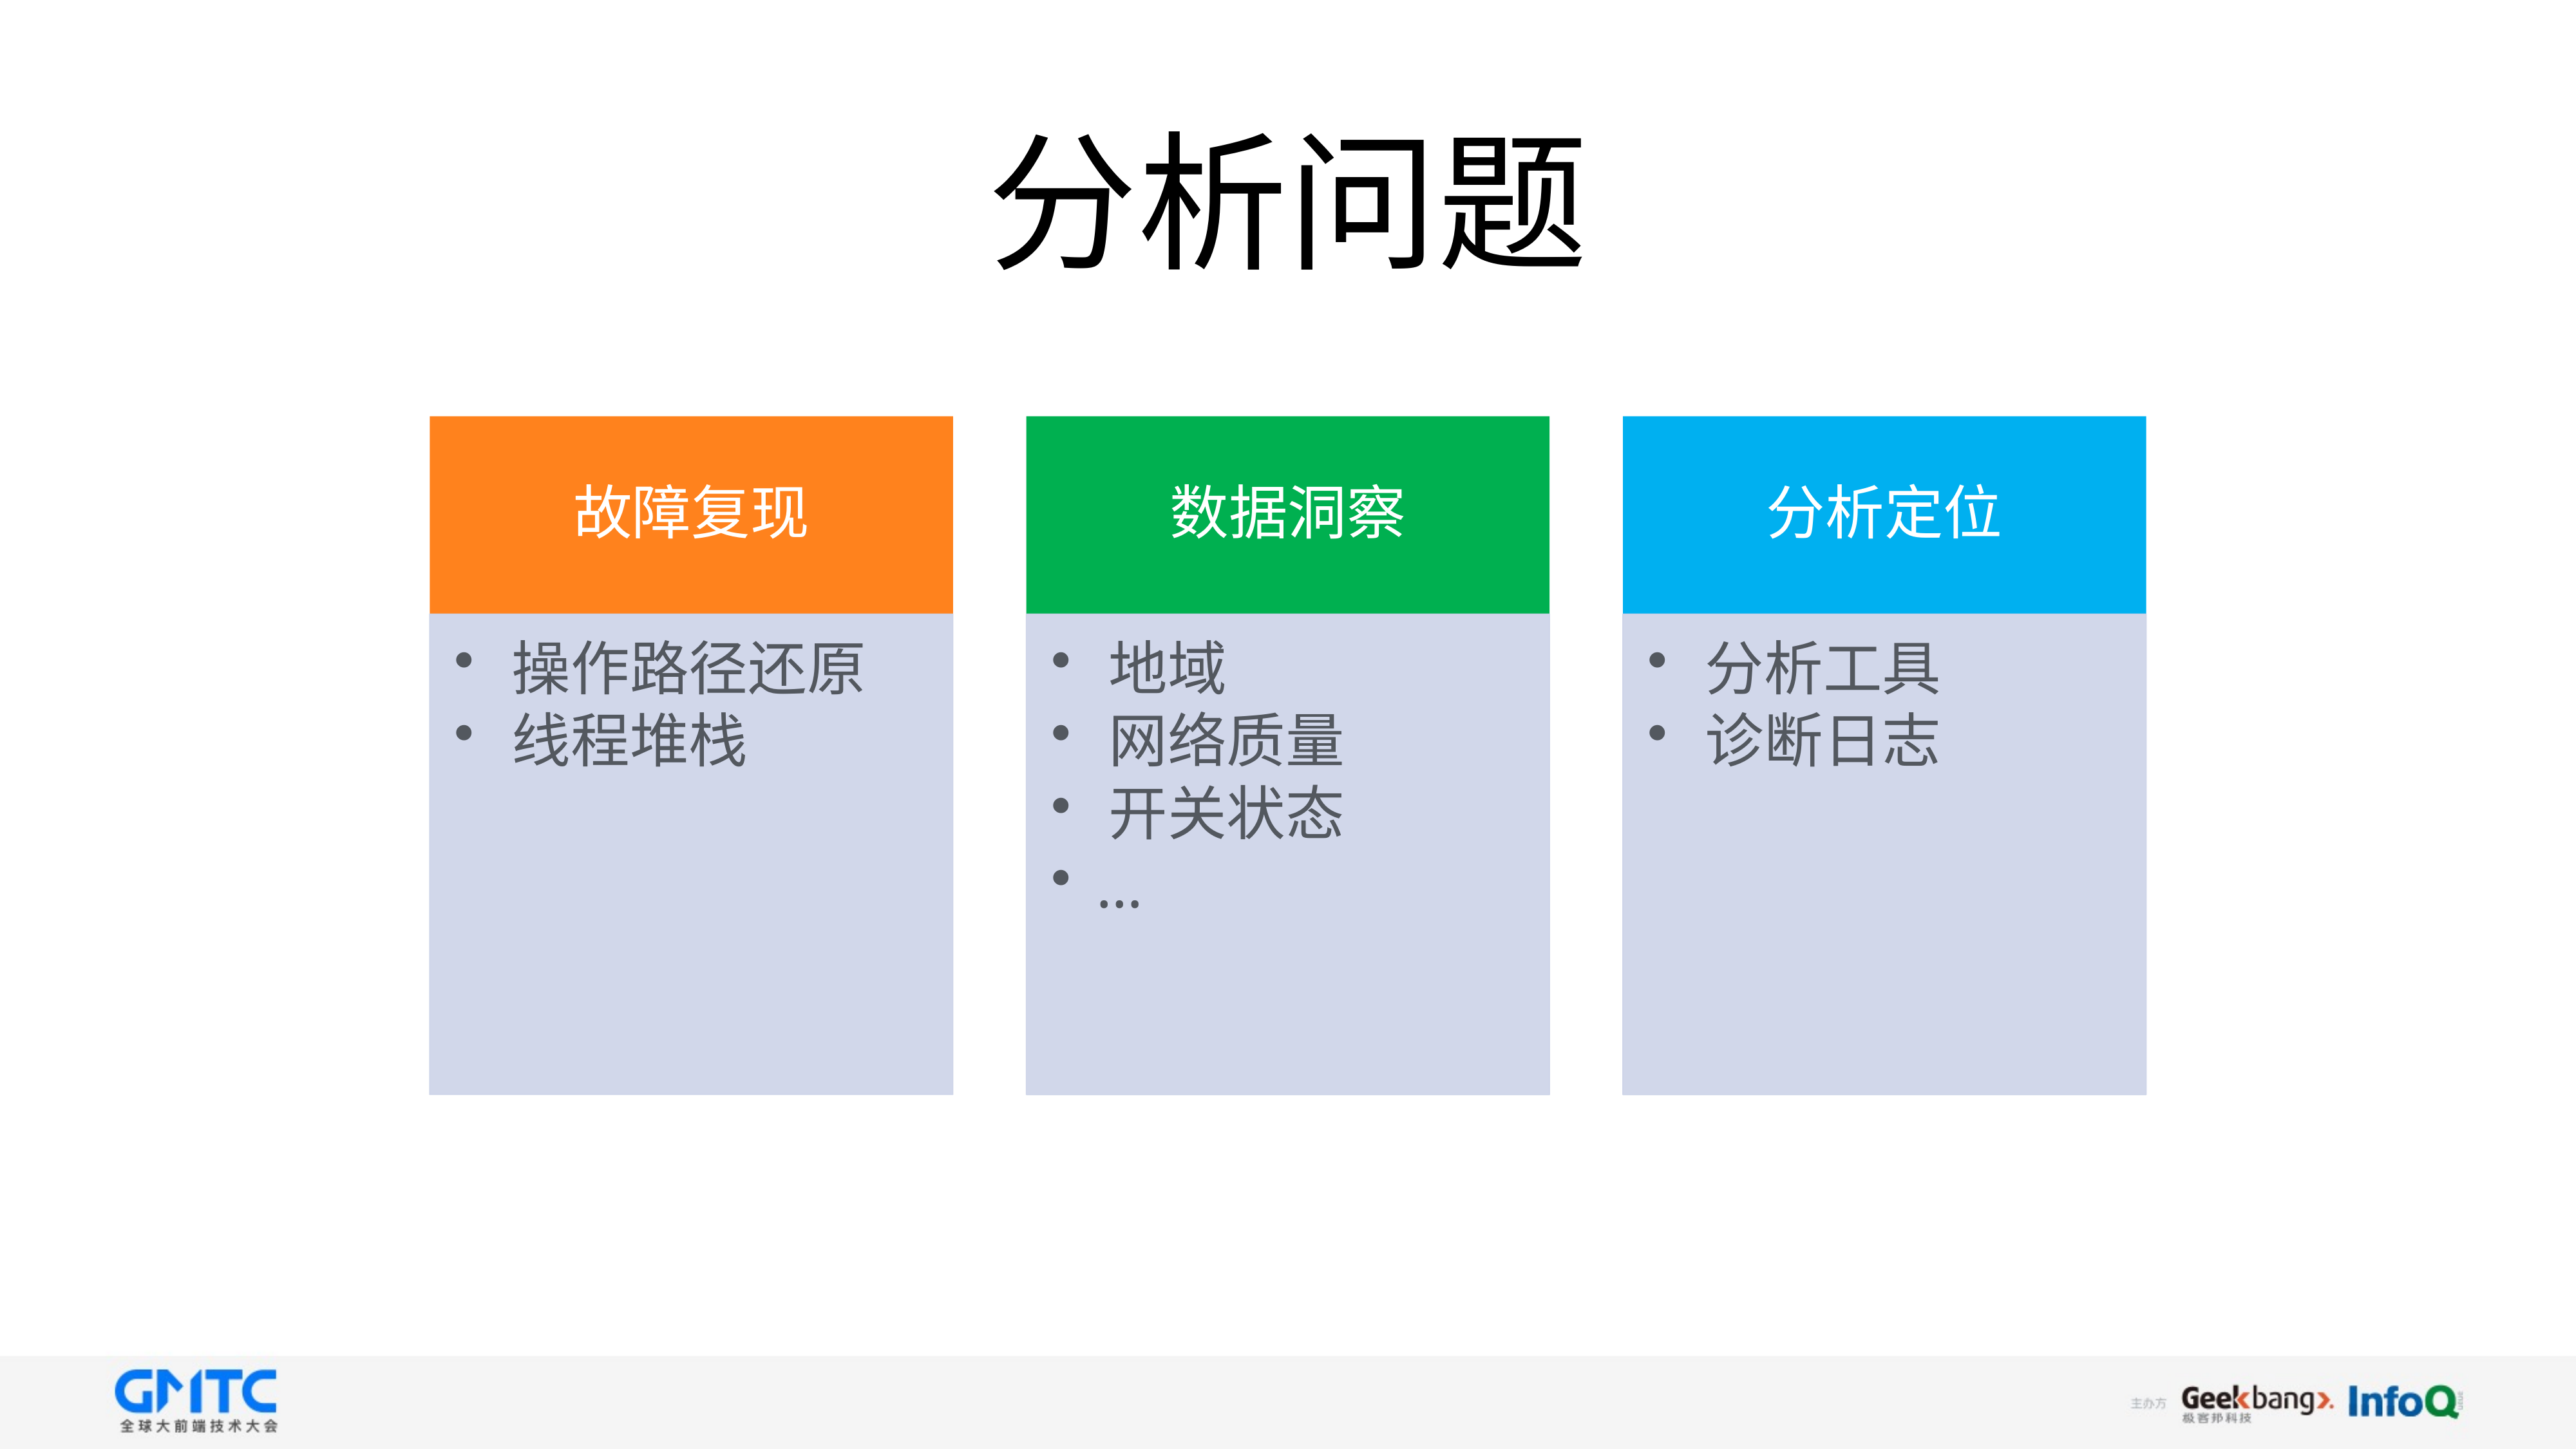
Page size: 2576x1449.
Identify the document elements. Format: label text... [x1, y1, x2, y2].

picture [0, 0, 2576, 1449]
title 分析问题 [112, 37, 2464, 359]
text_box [429, 358, 2147, 1153]
